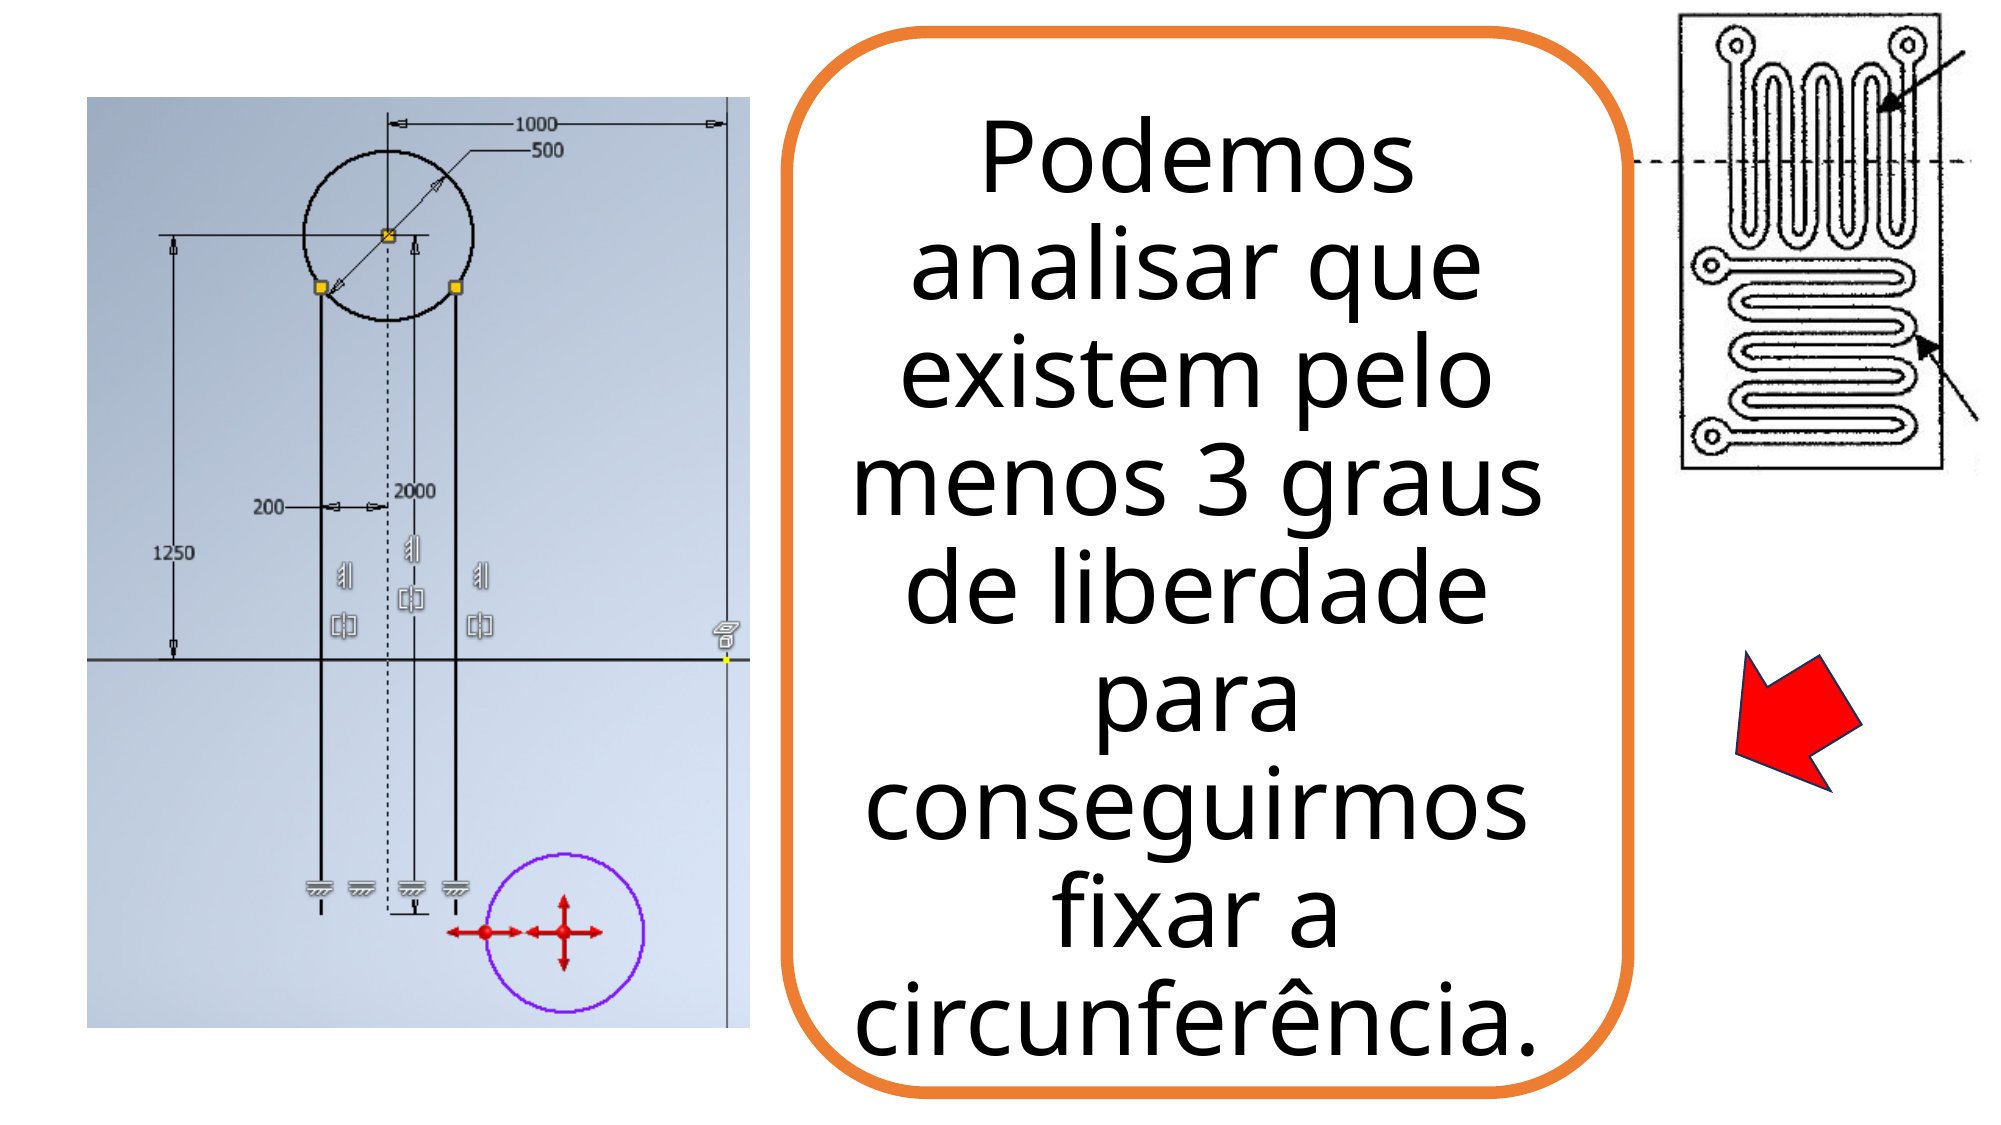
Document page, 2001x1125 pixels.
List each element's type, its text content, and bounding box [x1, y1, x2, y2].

text_box [785, 31, 1630, 1094]
picture [1628, 0, 2000, 479]
text_box [1735, 649, 1864, 794]
text_box Podemos analisar que existem pelo menos 3 graus de liberdade para conseguirmos fixar a circunferência. [828, 118, 1567, 1064]
picture [87, 97, 750, 1028]
